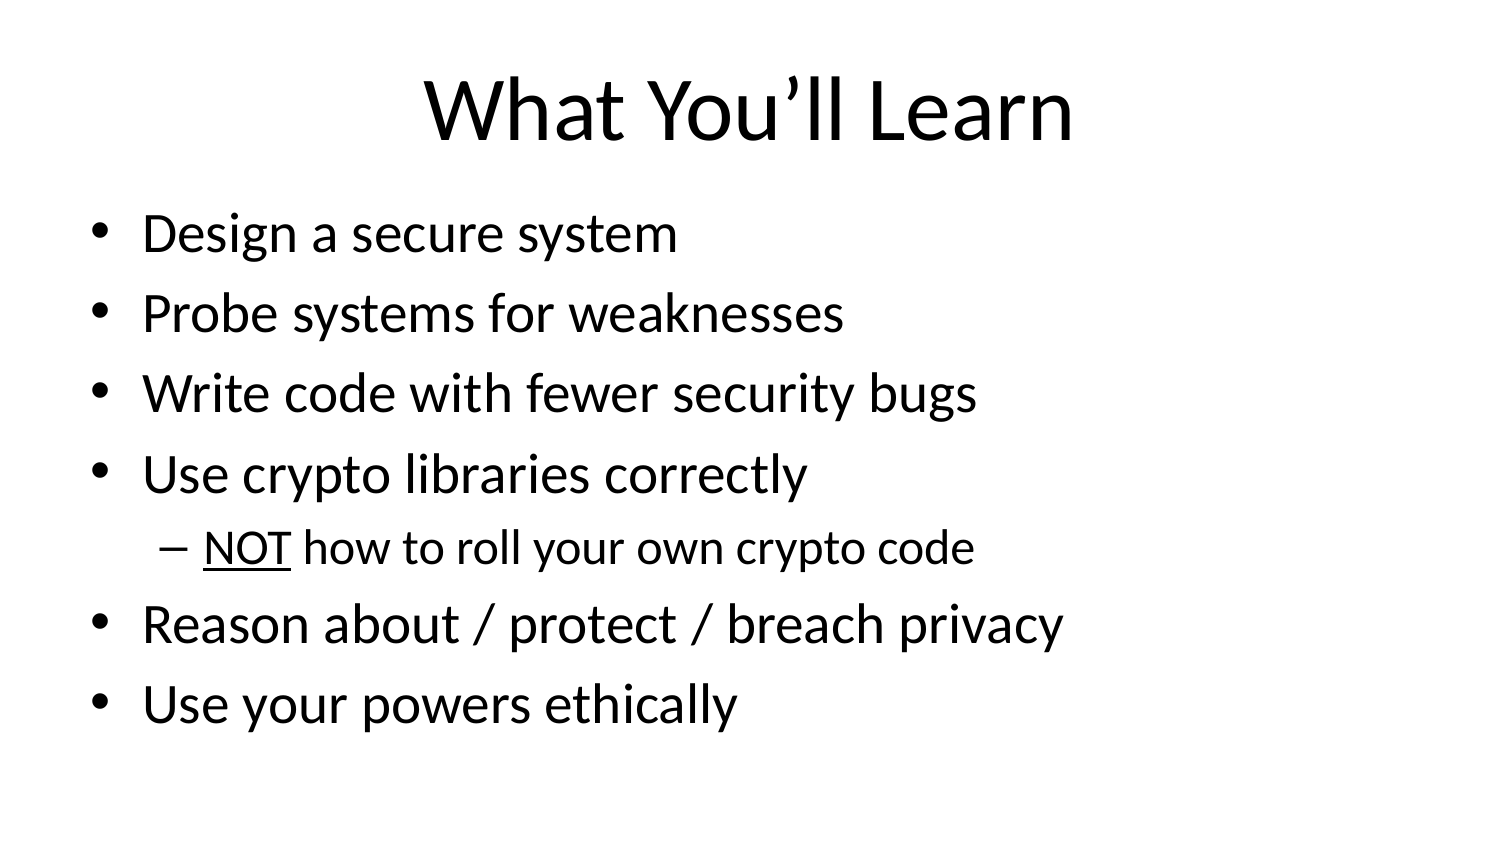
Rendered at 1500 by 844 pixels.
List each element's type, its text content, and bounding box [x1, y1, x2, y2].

title What You’ll Learn [75, 33, 1425, 175]
list Design a secure system Probe systems for weaknesses Write code with fewer security bugs Use crypto libraries correctly NOT how to roll your own crypto code Reason about / protect / breach privacy Use your powers ethically [75, 187, 1425, 745]
